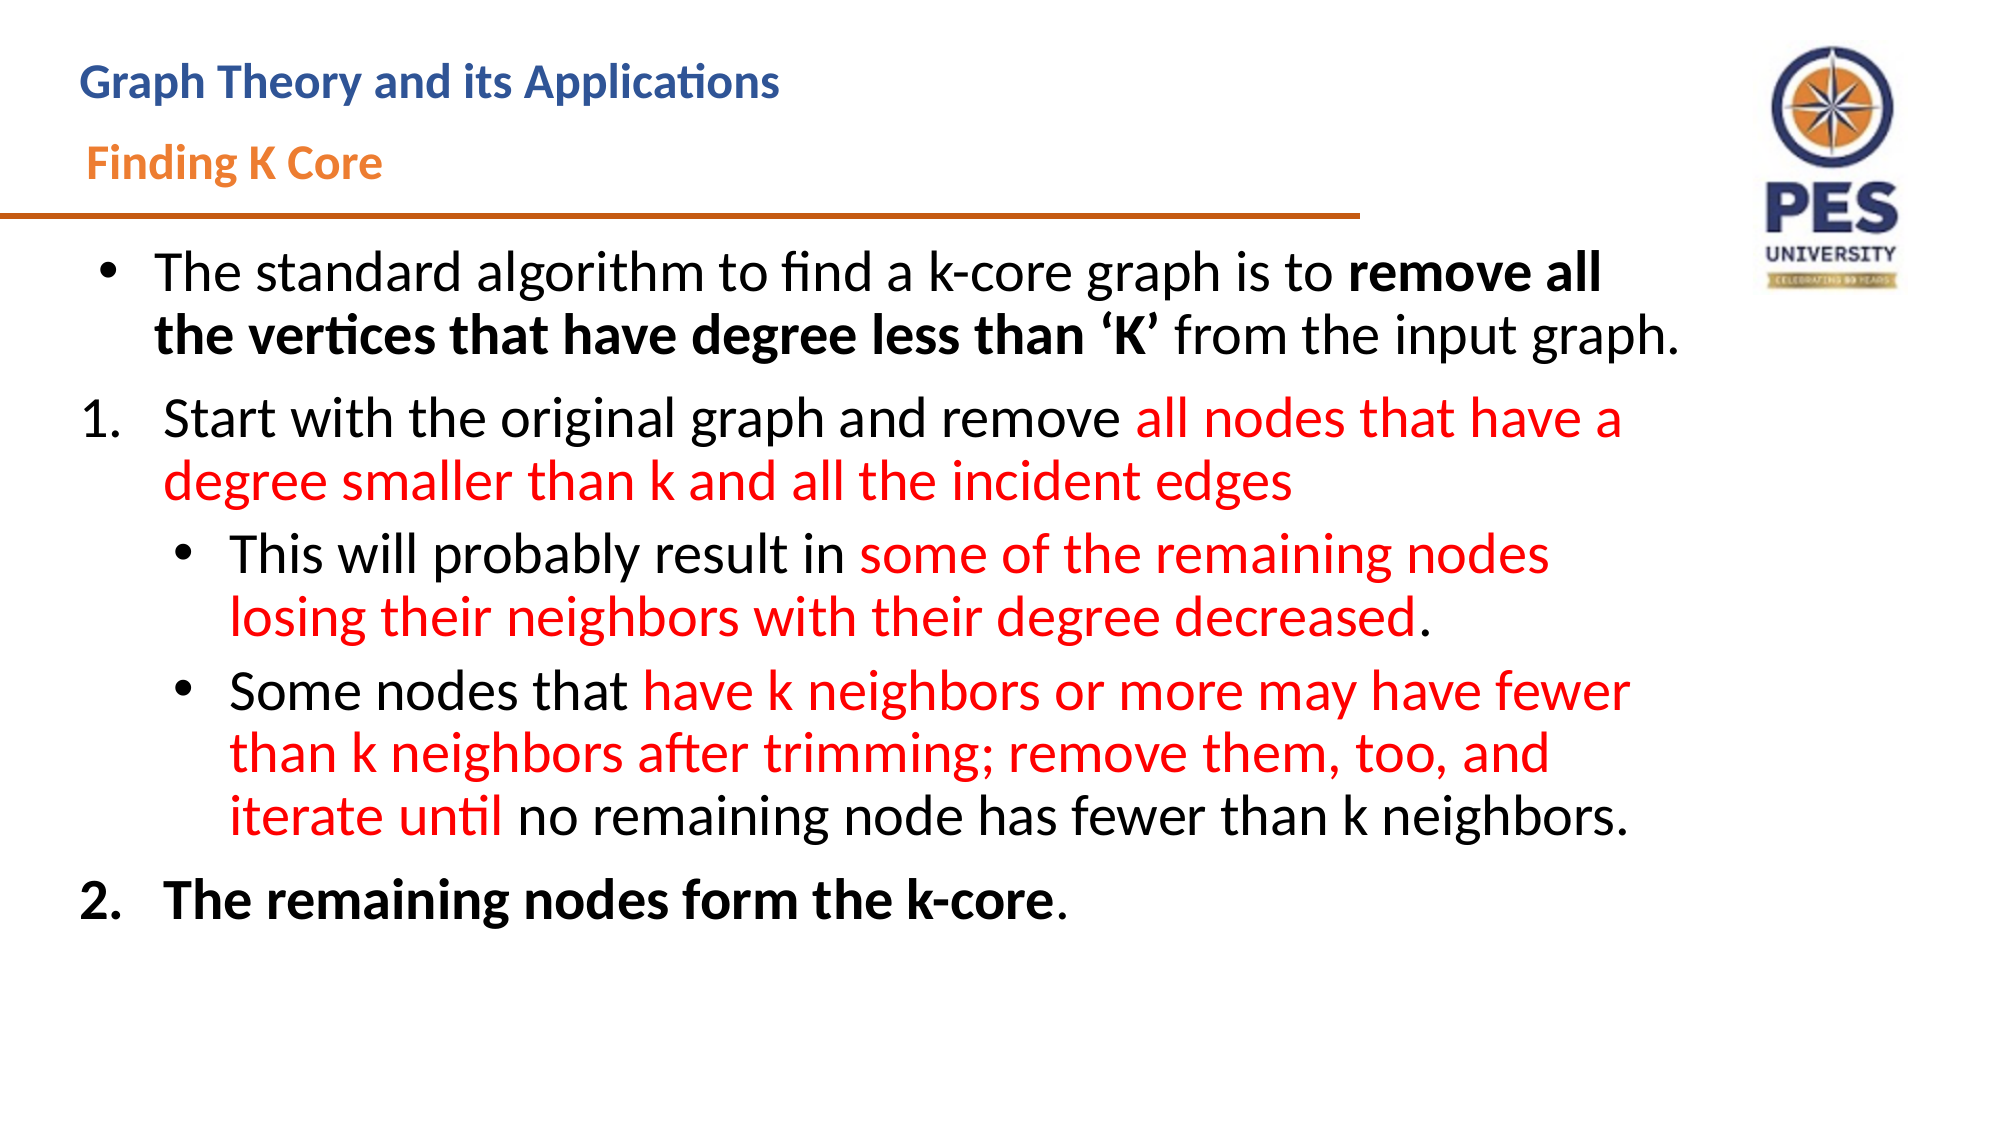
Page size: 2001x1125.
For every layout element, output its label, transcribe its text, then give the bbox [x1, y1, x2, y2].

text_box Finding K Core [71, 122, 1384, 198]
text_box Graph Theory and its Applications [64, 41, 1295, 117]
text_box The standard algorithm to find a k-core graph is to remove all the vertices that have degree less than ‘K’ from the input graph. Start with the original graph and remove all nodes that have a degree smaller than k and all the incident edges This will probably result in some of the remaining nodes losing their neighbors with their degree decreased. Some nodes that have k neighbors or more may have fewer than k neighbors after trimming; remove them, too, and iterate until no remaining node has fewer than k neighbors. The remaining nodes form the k-core. [64, 233, 1707, 1106]
picture [1730, 40, 1932, 297]
